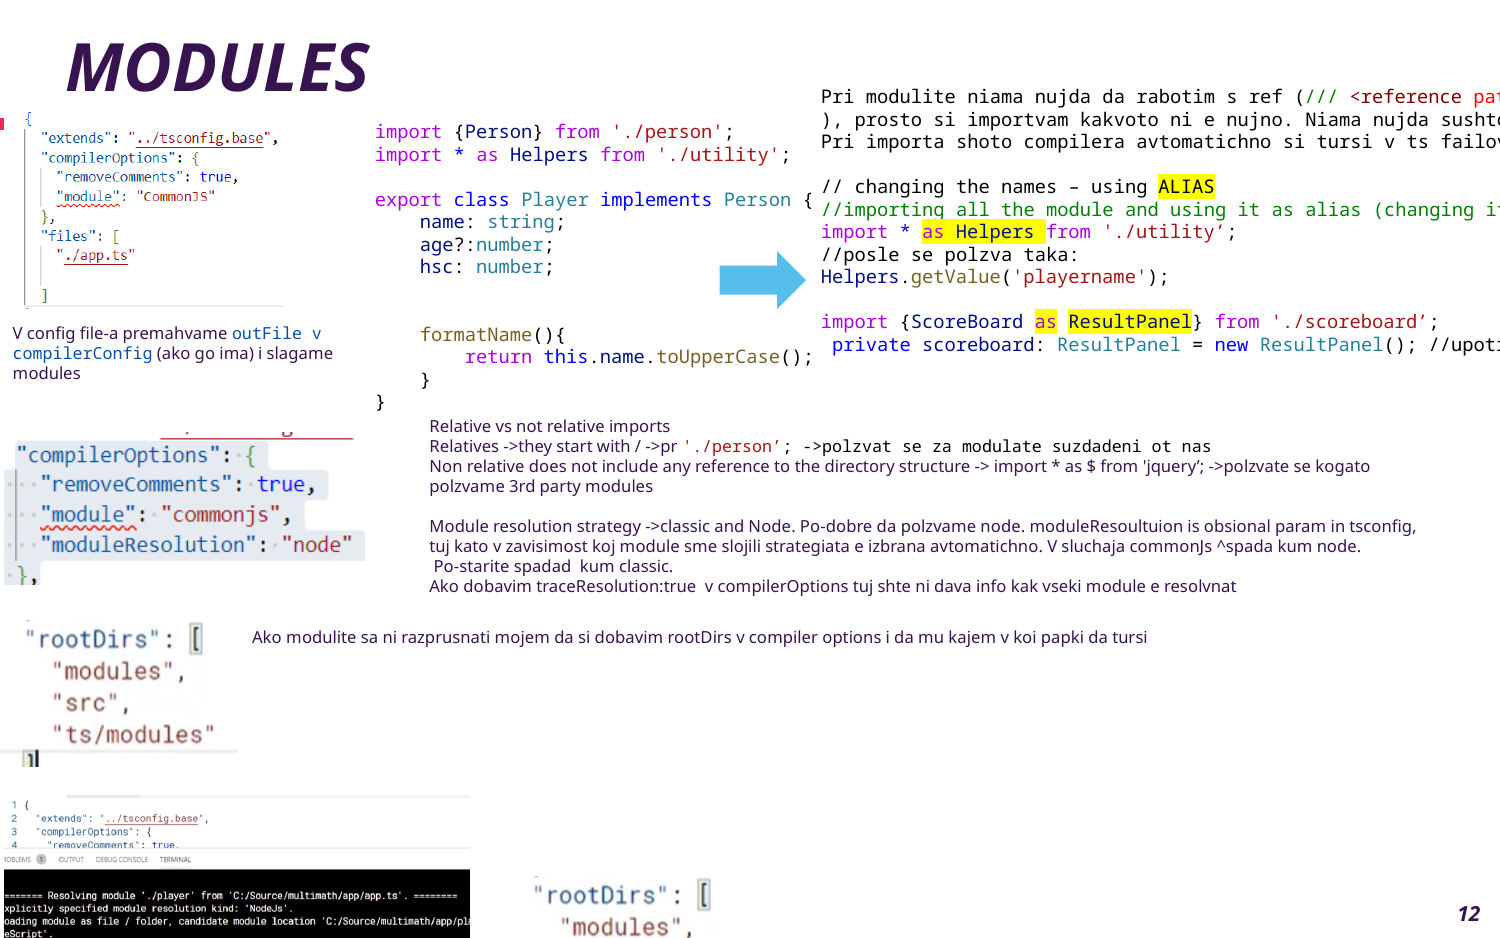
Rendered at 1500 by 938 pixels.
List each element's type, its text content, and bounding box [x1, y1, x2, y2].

picture [508, 876, 746, 938]
text_box V config file-a premahvame outFile v compilerConfig (ako go ima) i slagame modules [0, 315, 359, 373]
picture [4, 432, 365, 585]
picture [4, 795, 470, 938]
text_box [359, 77, 1500, 393]
text_box Ako modulite sa ni razprusnati mojem da si dobavim rootDirs v compiler options i da mu kajem v koi papki da tursi [237, 620, 1470, 770]
title modules [50, 16, 1442, 113]
picture [4, 105, 283, 310]
picture [0, 620, 238, 767]
text_box Relative vs not relative imports Relatives ->they start with / ->pr './person’; ->polzvat se za modulate suzdadeni ot nas Non relative does not include any reference to the directory structure -> import * as $ from 'jquery’; ->polzvate se kogato polzvame 3rd party modules Module resolution strategy ->classic and Node. Po-dobre da polzvame node. moduleResoultuion is obsional param in tsconfig, tuj kato v zavisimost koj module sme slojili strategiata e izbrana avtomatichno. V sluchaja commonJs ^spada kum node. Po-starite spadad kum classic. Ako dobavim traceResolution:true v compilerOptions tuj shte ni dava info kak vseki module e resolvnat [414, 408, 1454, 604]
slide_number 12 [1377, 889, 1496, 938]
